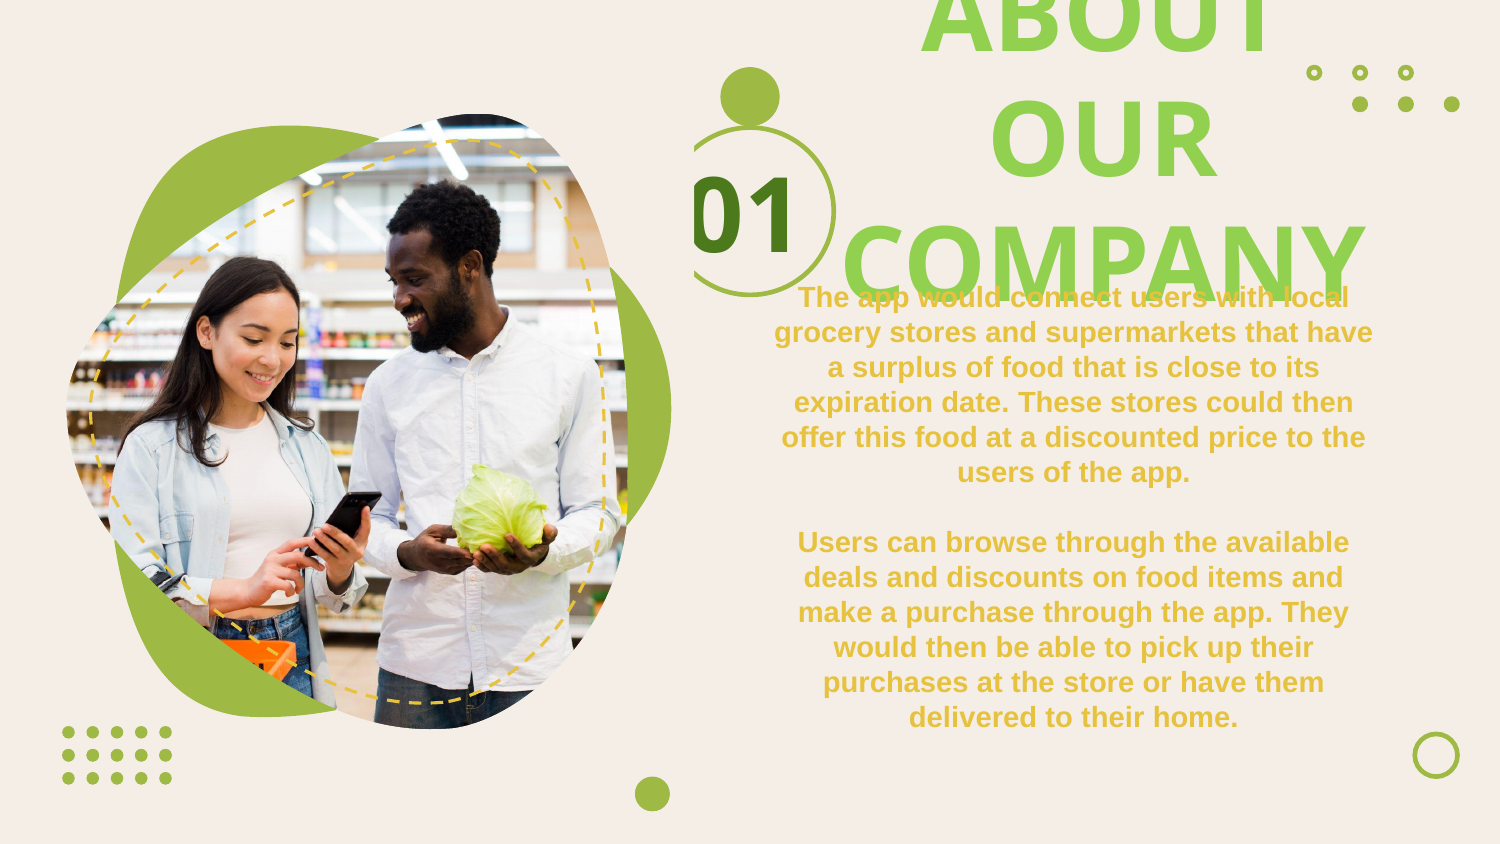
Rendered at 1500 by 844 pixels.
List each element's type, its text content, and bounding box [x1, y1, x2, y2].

subtitle The app would connect users with local grocery stores and supermarkets that have a surplus of food that is close to its expiration date. These stores could then offer this food at a discounted price to the users of the app. Users can browse through the available deals and discounts on food items and make a purchase through the app. They would then be able to pick up their purchases at the store or have them delivered to their home. [750, 239, 1398, 773]
title 01 [716, 142, 828, 281]
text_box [24, 113, 712, 766]
text_box [716, 281, 750, 295]
text_box [635, 776, 670, 812]
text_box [61, 725, 172, 785]
title ABOUT OUR COMPANY [779, 20, 1427, 249]
text_box [716, 127, 779, 142]
